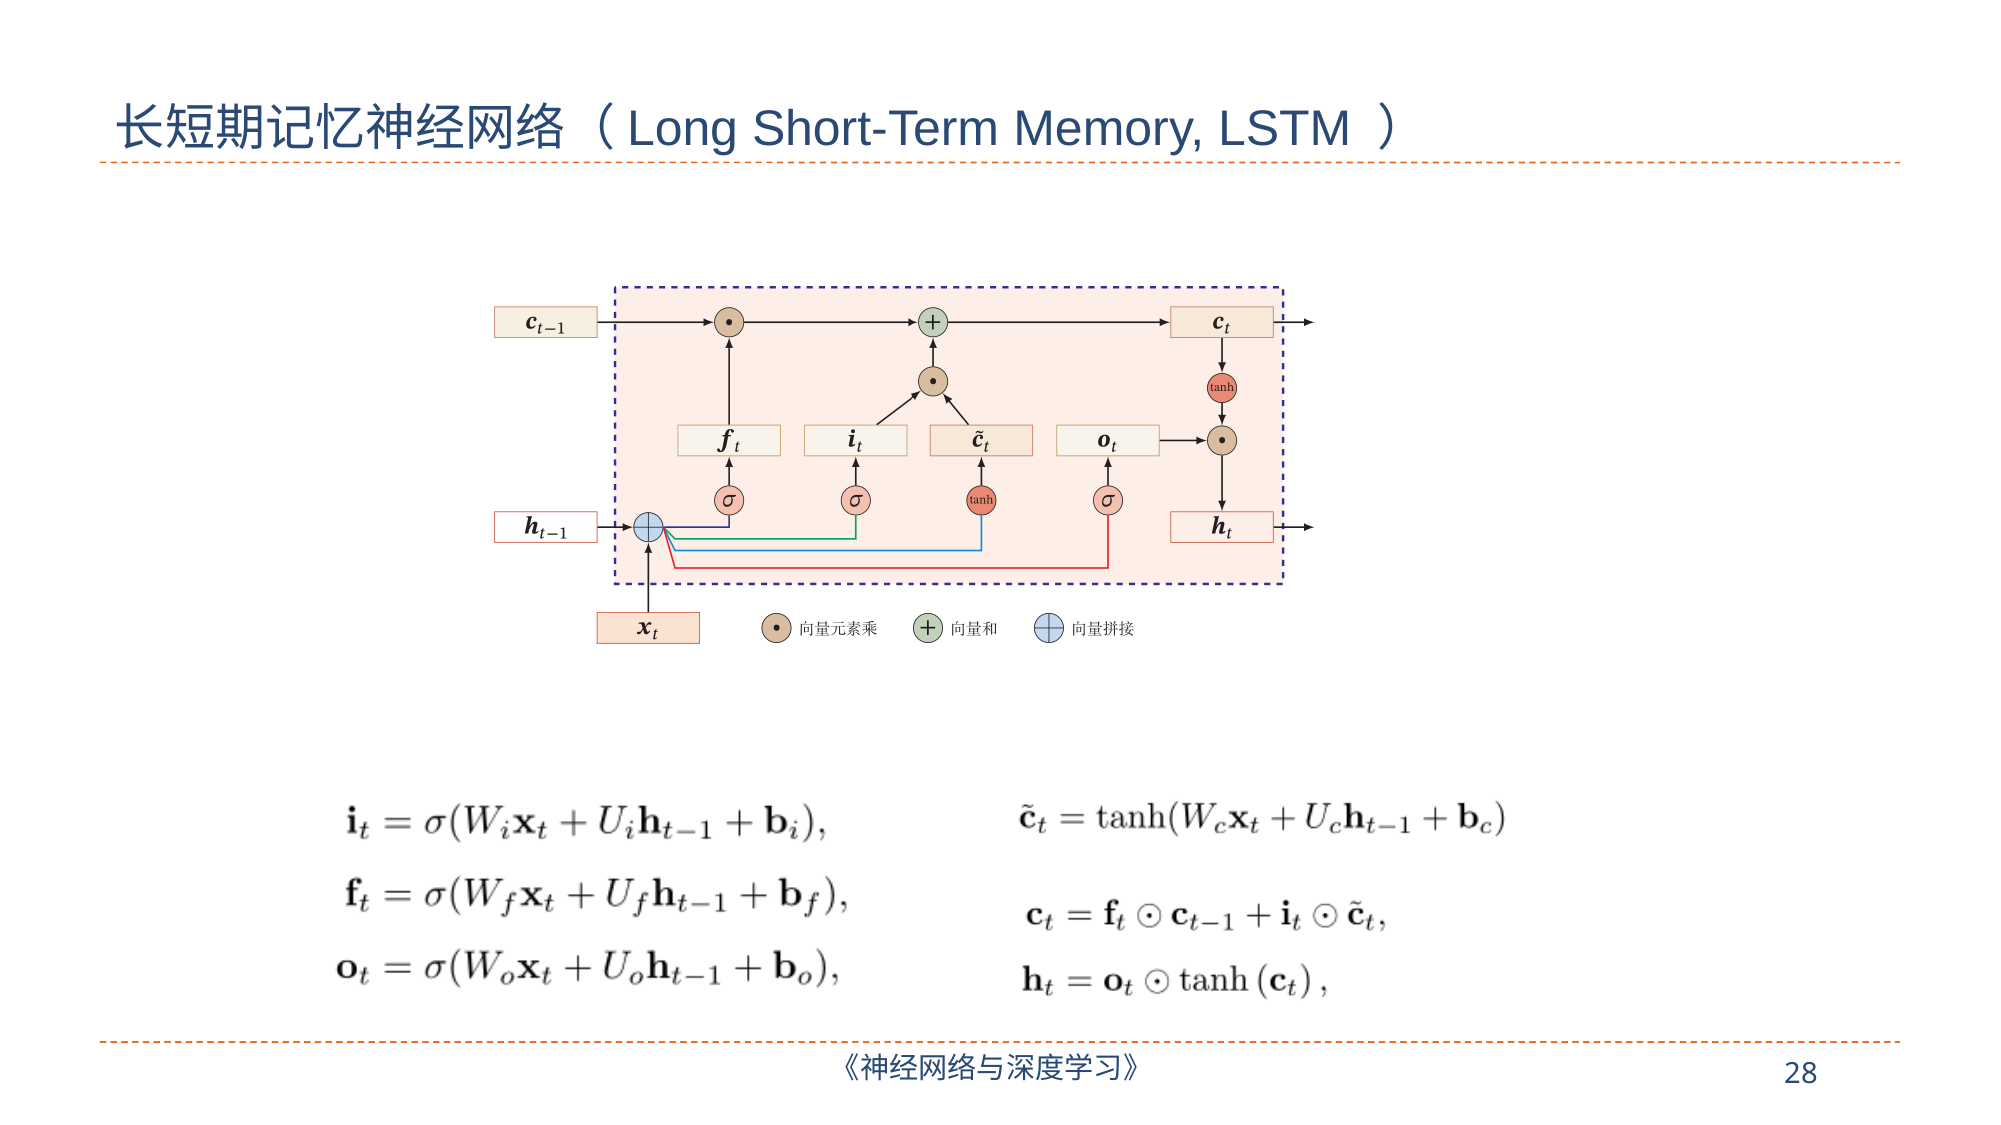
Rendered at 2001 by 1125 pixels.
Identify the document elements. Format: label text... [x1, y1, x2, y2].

picture [324, 787, 871, 1013]
picture [999, 786, 1510, 850]
picture [995, 882, 1404, 1013]
picture [474, 265, 1351, 661]
title 长短期记忆神经网络（Long Short-Term Memory, LSTM ） [99, 24, 1900, 164]
